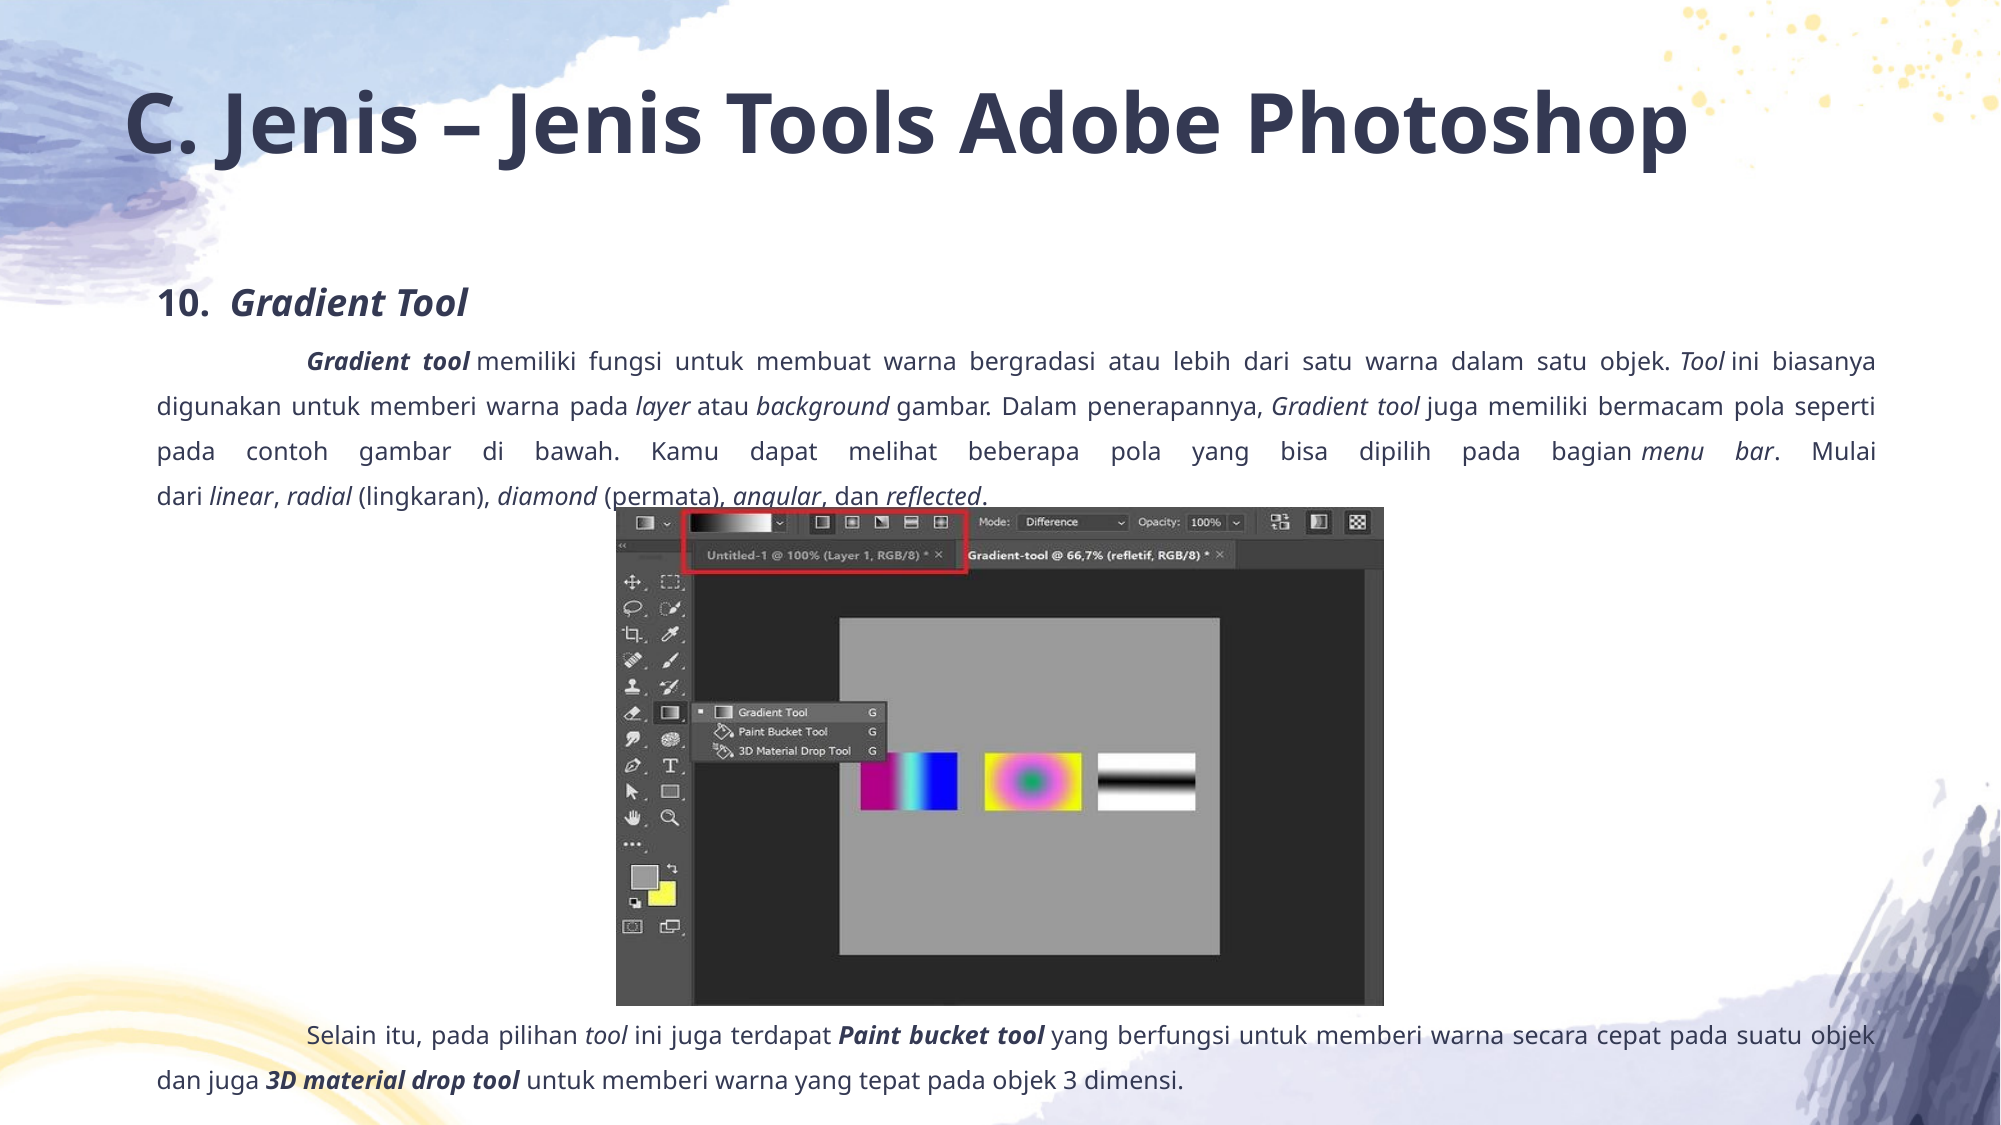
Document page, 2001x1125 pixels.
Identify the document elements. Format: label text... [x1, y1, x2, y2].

list 10. Gradient Tool Gradient tool memiliki fungsi untuk membuat warna bergradasi atau lebih dari satu warna dalam satu objek. Tool ini biasanya digunakan untuk memberi warna pada layer atau background gambar. Dalam penerapannya, Gradient tool juga memiliki bermacam pola seperti pada contoh gambar di bawah. Kamu dapat melihat beberapa pola yang bisa dipilih pada bagian menu bar. Mulai dari linear, radial (lingkaran), diamond (permata), angular, dan reflected. Selain itu, pada pilihan tool ini juga terdapat Paint bucket tool yang berfungsi untuk memberi warna secara cepat pada suatu objek dan juga 3D material drop tool untuk memberi warna yang tepat pada objek 3 dimensi. [108, 241, 1892, 1096]
title C. Jenis – Jenis Tools Adobe Photoshop [108, 77, 1892, 164]
picture [0, 0, 2001, 1125]
